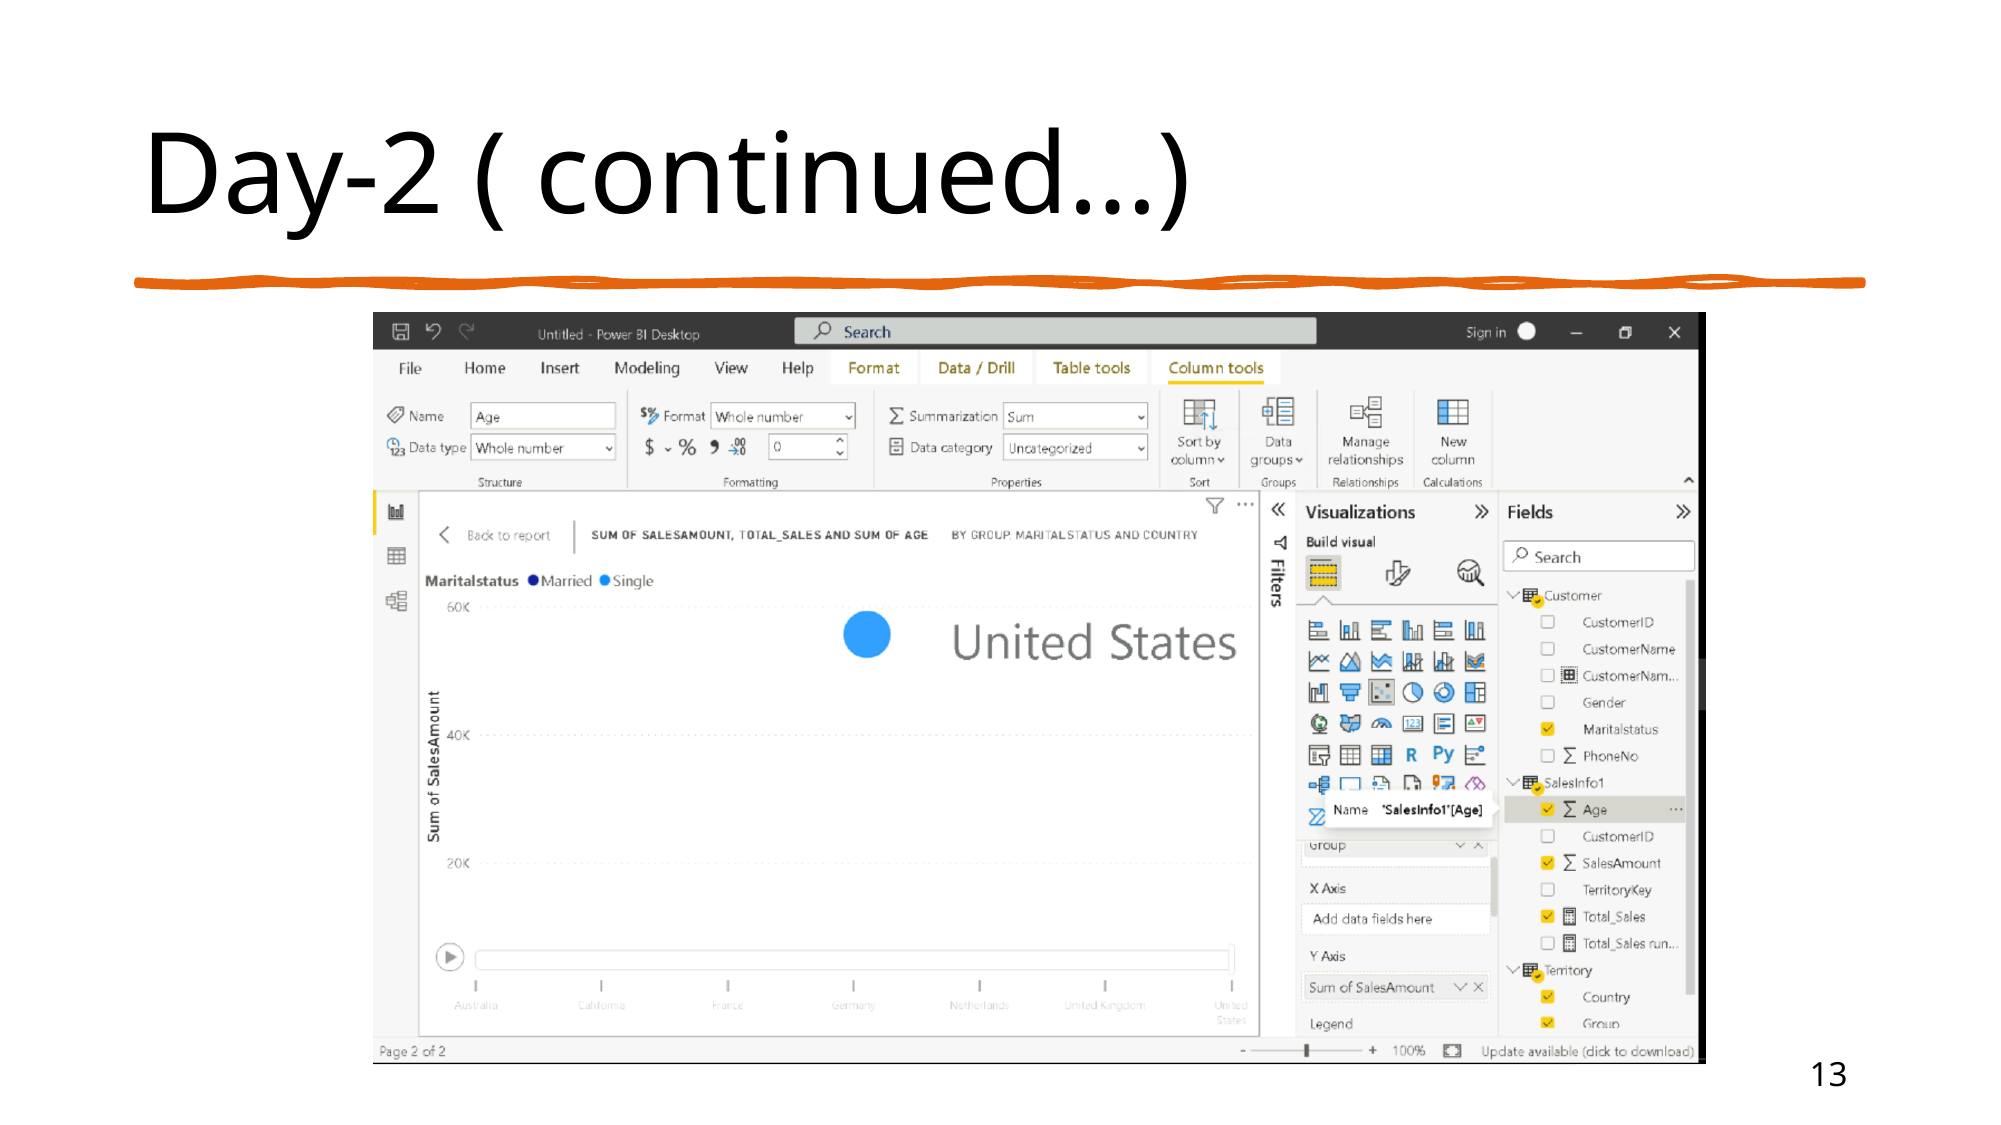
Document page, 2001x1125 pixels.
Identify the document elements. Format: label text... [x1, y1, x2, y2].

title Day-2 ( continued…) [126, 59, 1851, 278]
slide_number 13 [1412, 1042, 1863, 1103]
picture [373, 312, 1706, 1065]
